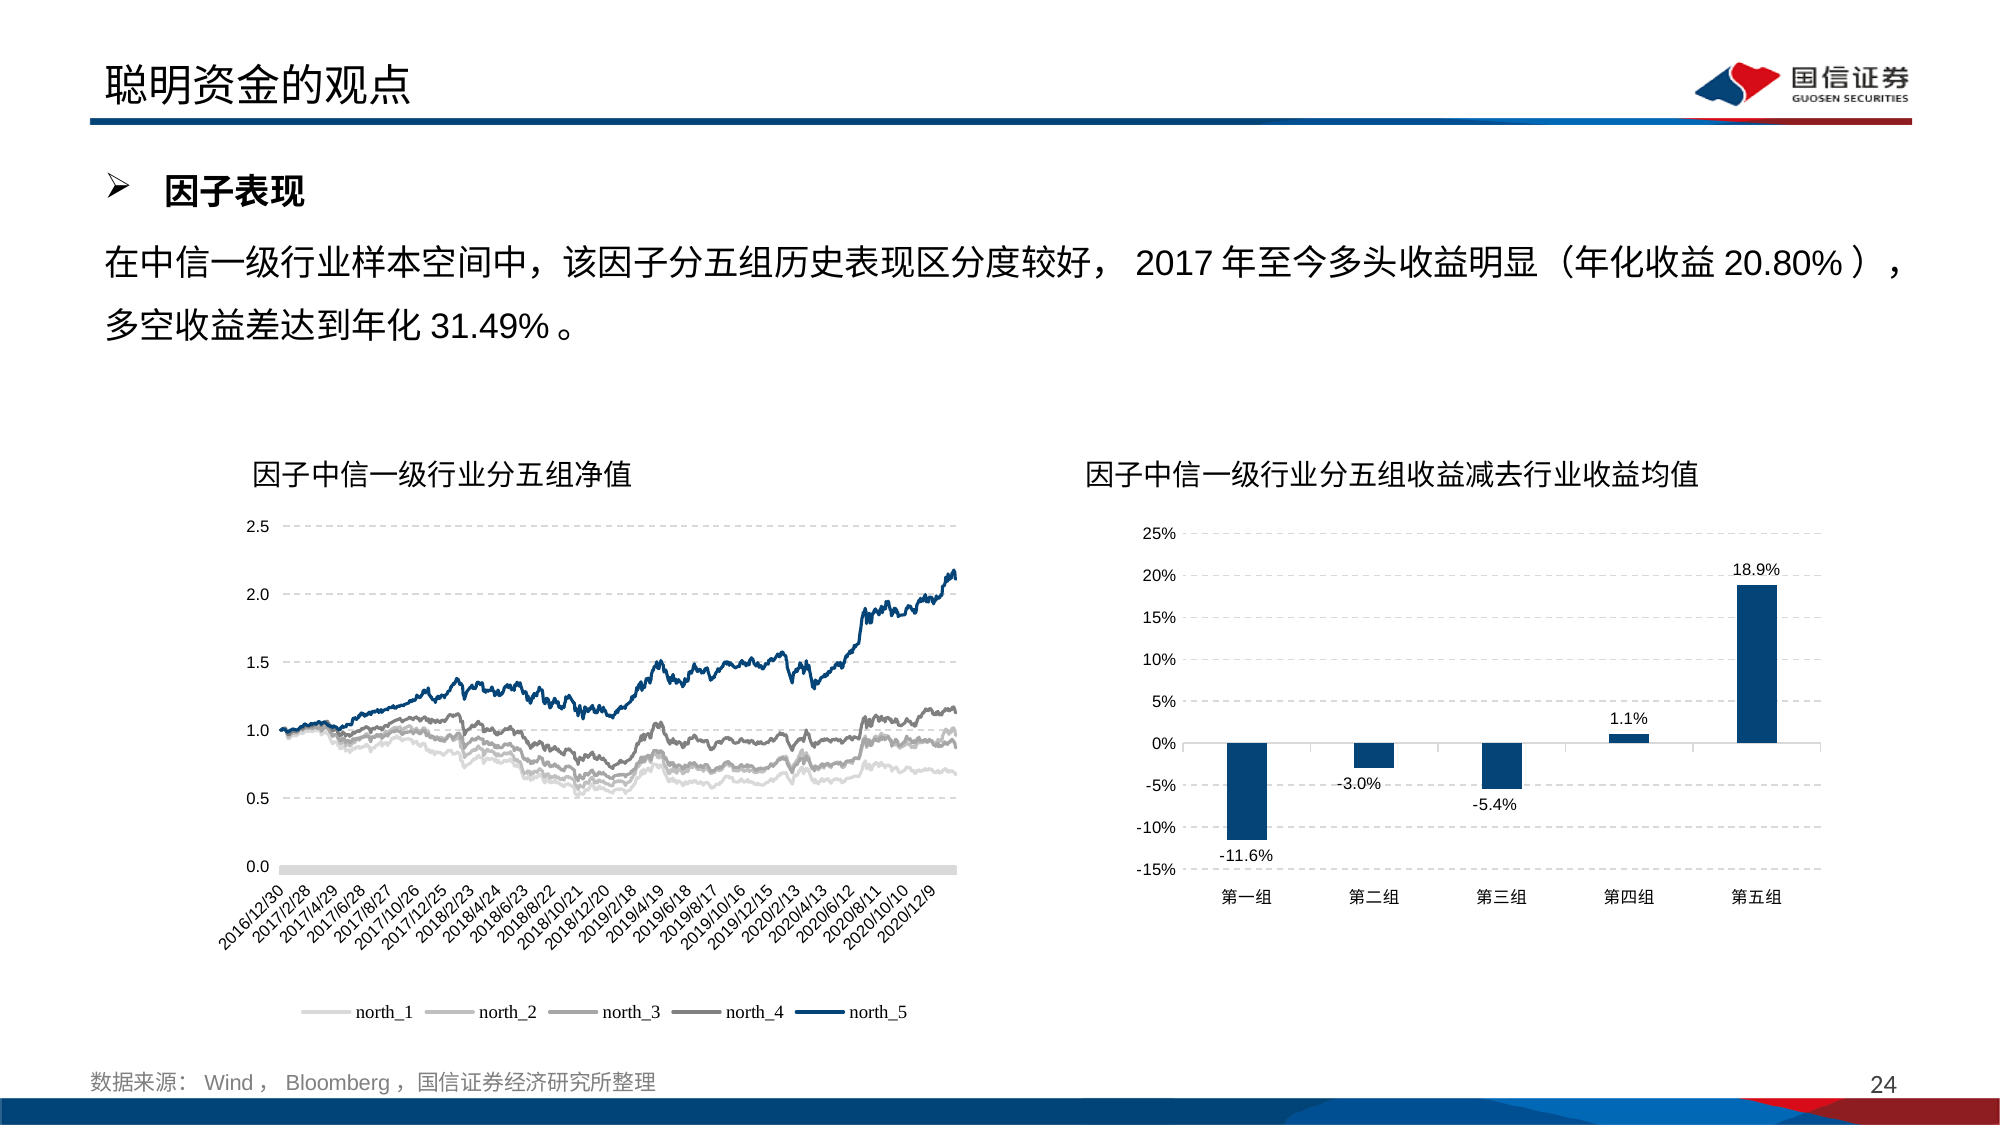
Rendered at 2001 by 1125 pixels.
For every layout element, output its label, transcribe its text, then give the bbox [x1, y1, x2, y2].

picture [0, 1096, 2000, 1125]
chart [1109, 510, 1860, 961]
slide_number 24 [1808, 1052, 1913, 1113]
title 聪明资金的观点 [89, 49, 1705, 117]
picture [89, 118, 1913, 125]
picture [1705, 56, 1913, 112]
chart [207, 498, 1004, 1030]
text_box 数据来源：Wind，Bloomberg，国信证券经济研究所整理 [75, 1061, 672, 1103]
